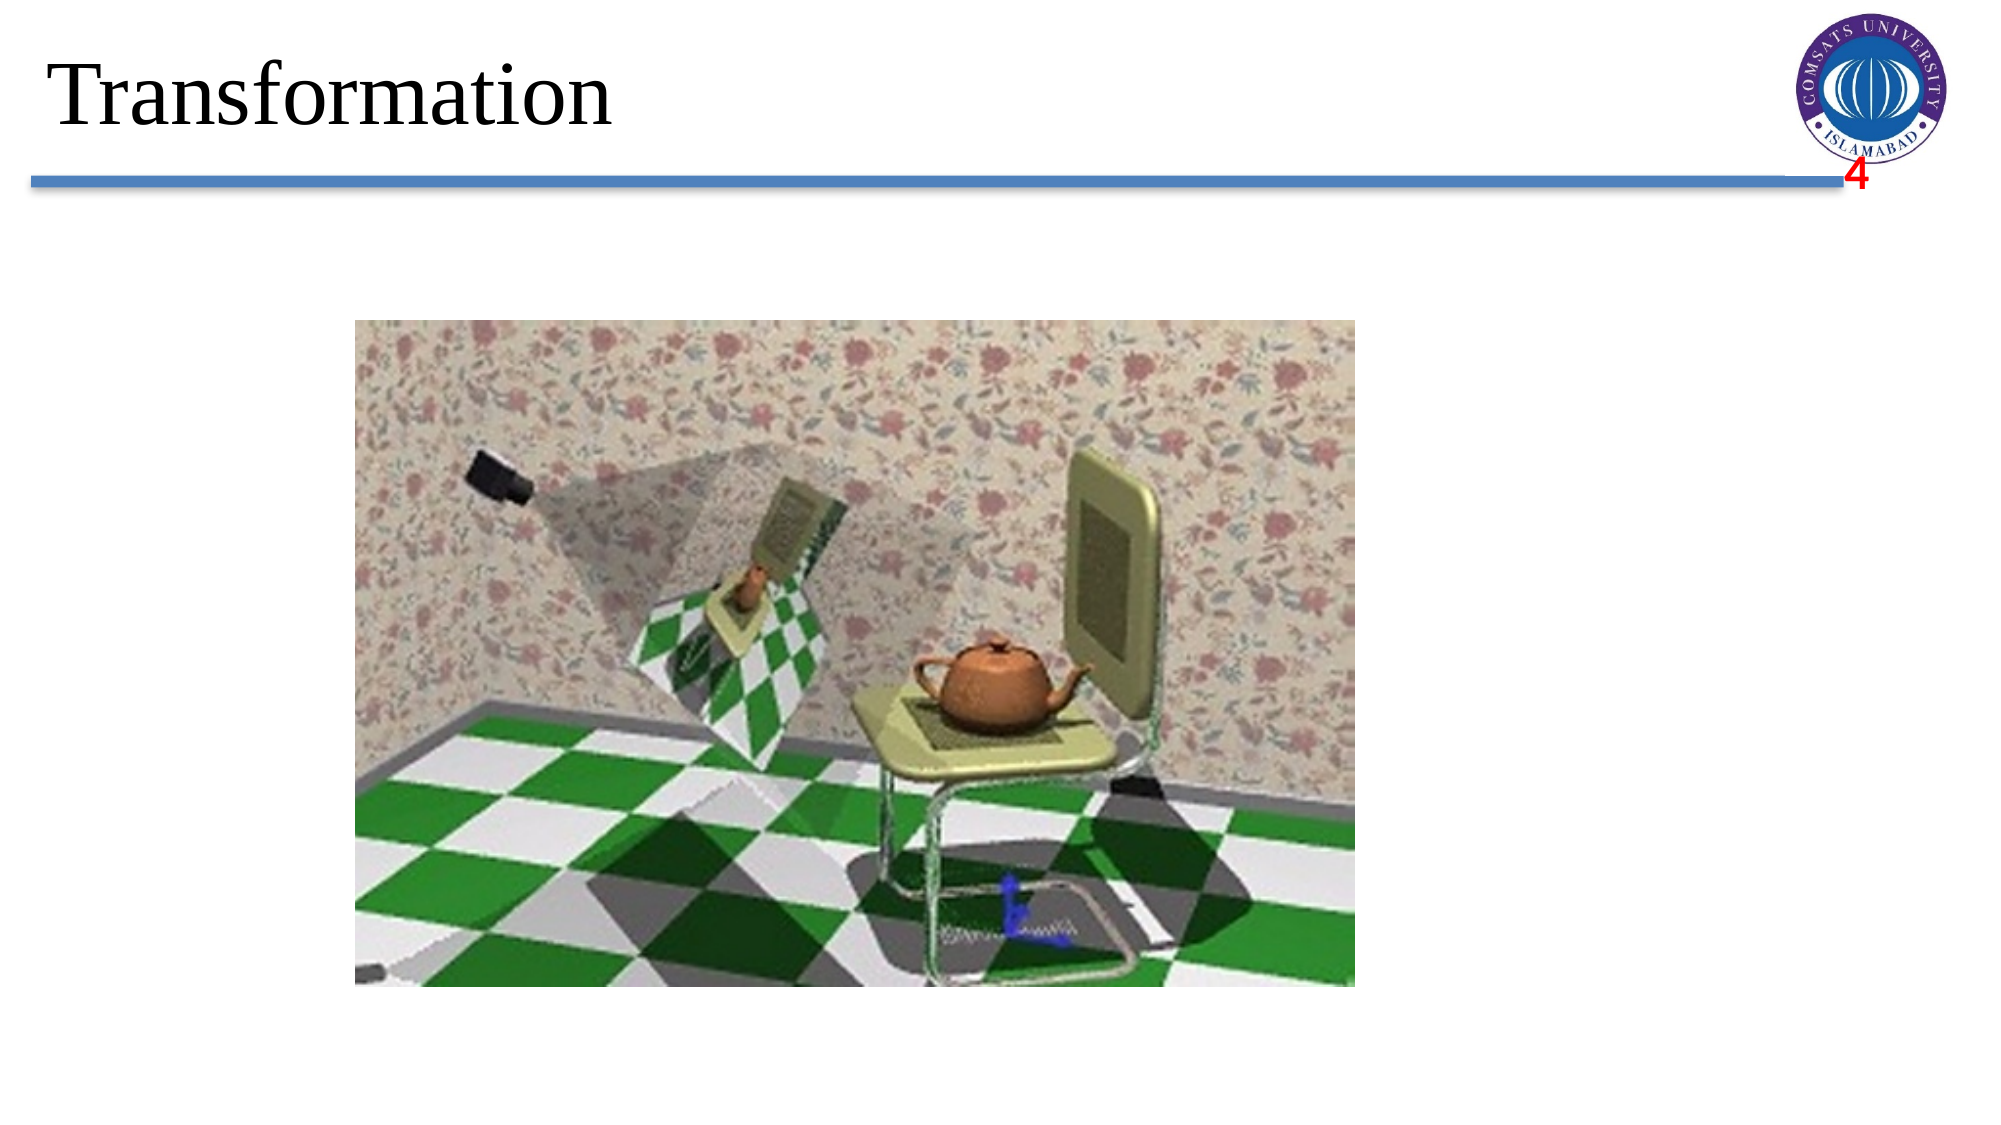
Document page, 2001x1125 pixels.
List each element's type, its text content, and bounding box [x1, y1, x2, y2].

picture [1785, 1, 1957, 176]
title Transformation [31, 11, 1672, 164]
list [355, 320, 1355, 987]
picture [1851, 164, 1860, 176]
